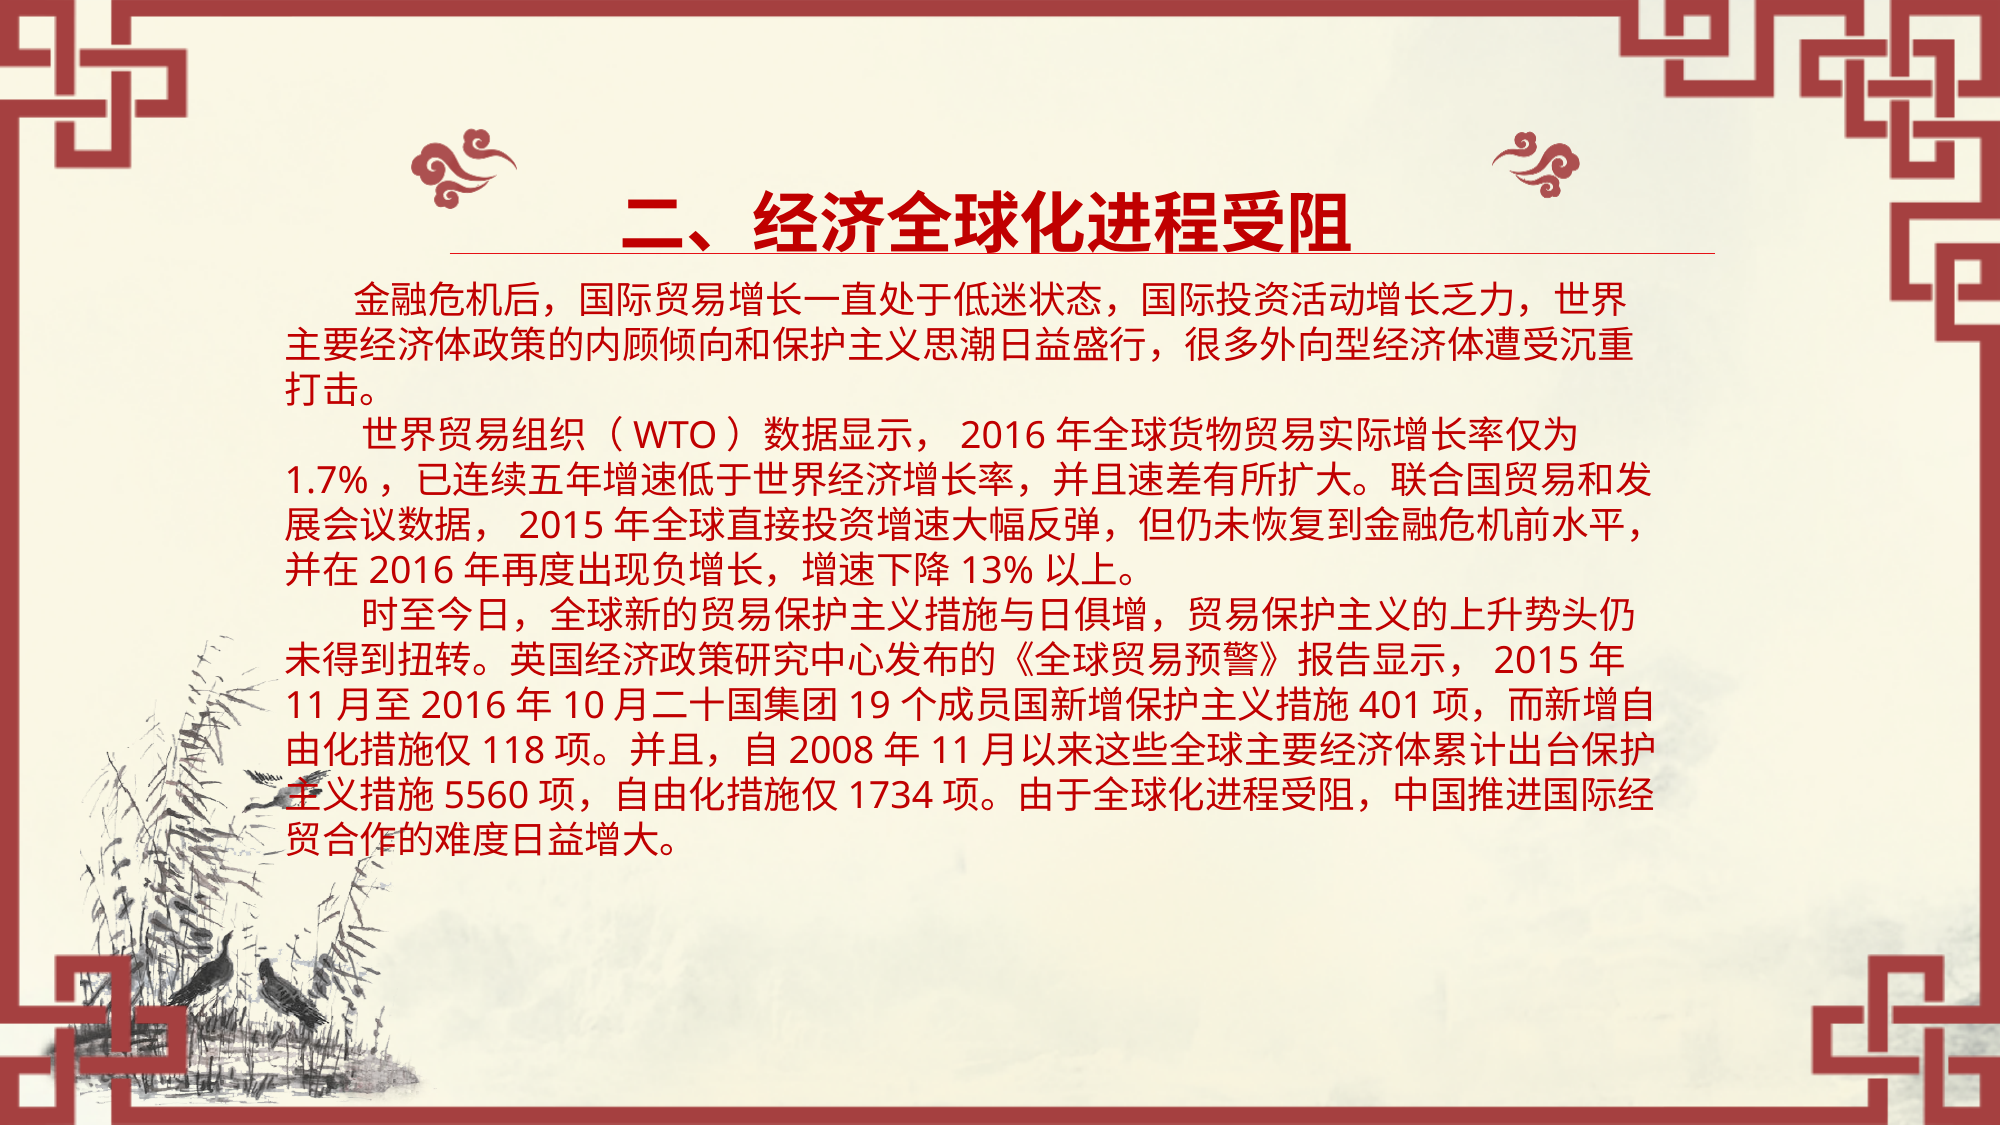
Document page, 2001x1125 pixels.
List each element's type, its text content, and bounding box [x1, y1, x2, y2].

text_box [1025, 587, 1075, 638]
text_box [999, 562, 1050, 613]
text_box [975, 537, 1025, 588]
text_box 金融危机后，国际贸易增长一直处于低迷状态，国际投资活动增长乏力，世界主要经济体政策的内顾倾向和保护主义思潮日益盛行，很多外向型经济体遭受沉重打击。 世界贸易组织（WTO）数据显示，2016年全球货物贸易实际增长率仅为1.7%，已连续五年增速低于世界经济增长率，并且速差有所扩大。联合国贸易和发展会议数据，2015年全球直接投资增速大幅反弹，但仍未恢复到金融危机前水平，并在2016年再度出现负增长，增速下降13%以上。 时至今日，全球新的贸易保护主义措施与日俱增，贸易保护主义的上升势头仍未得到扭转。英国经济政策研究中心发布的《全球贸易预警》报告显示，2015年11月至2016年10月二十国集团19个成员国新增保护主义措施401项，而新增自由化措施仅118项。并且，自2008年11月以来这些全球主要经济体累计出台保护主义措施5560项，自由化措施仅1734项。由于全球化进程受阻，中国推进国际经贸合作的难度日益增大。 [269, 269, 1679, 959]
text_box 二、经济全球化进程受阻 [114, 173, 1859, 268]
text_box [653, 537, 1025, 910]
